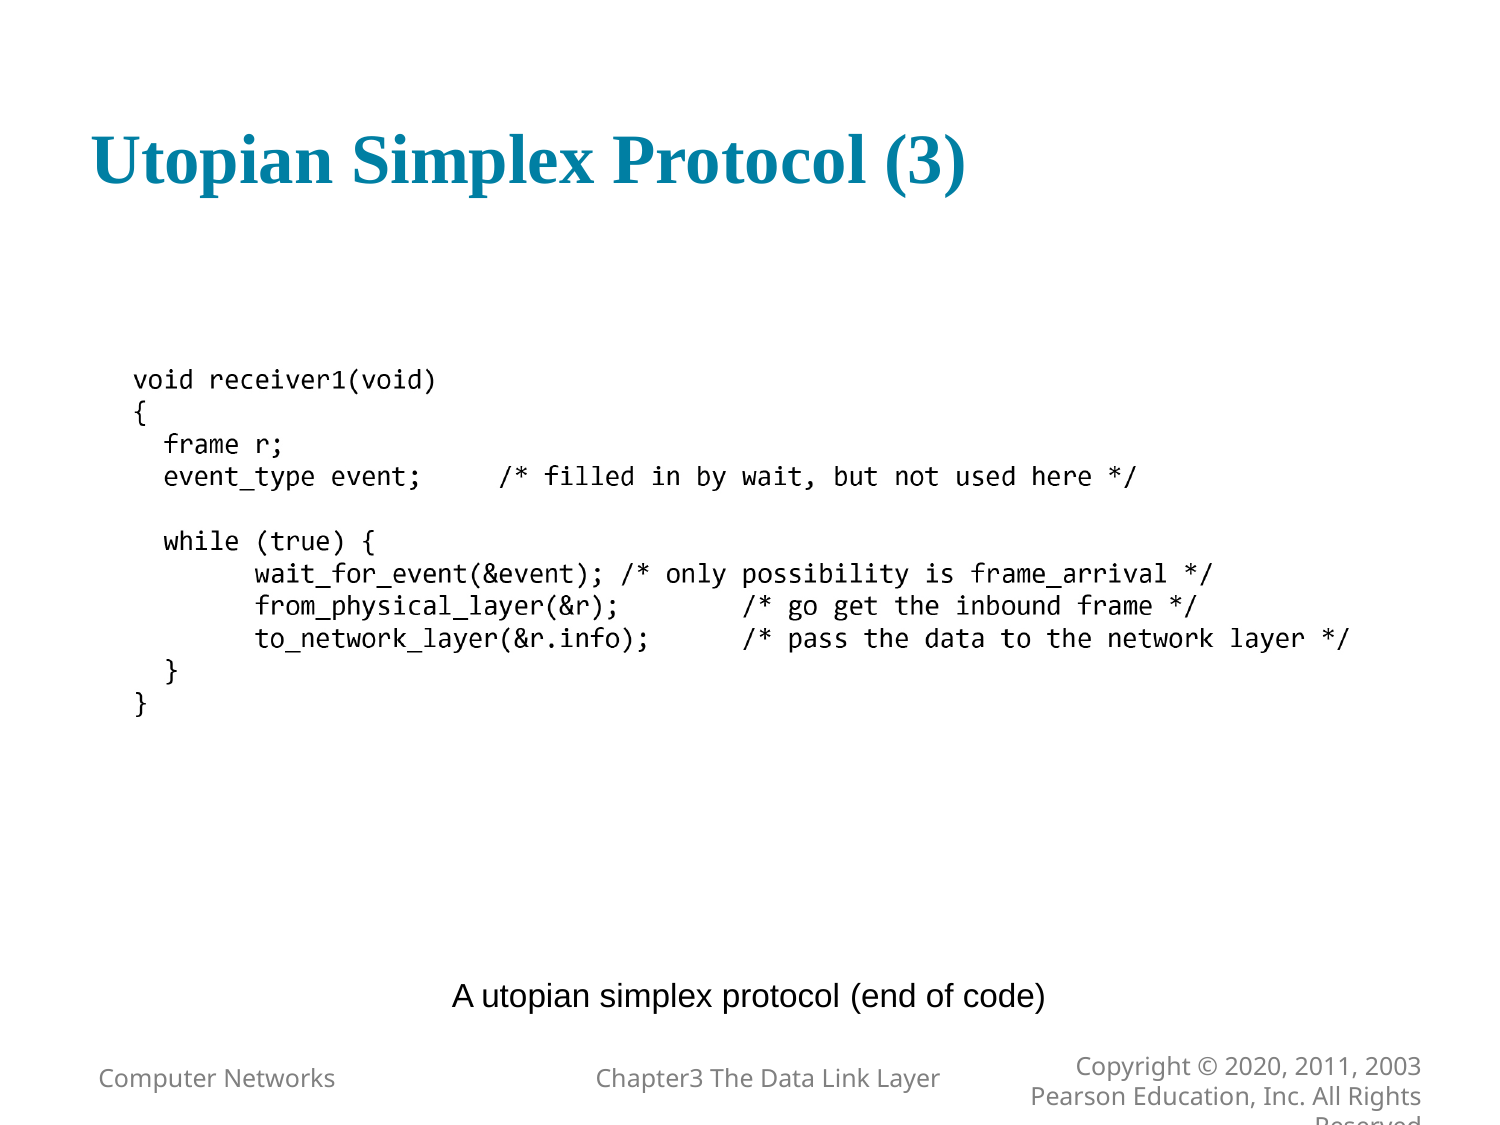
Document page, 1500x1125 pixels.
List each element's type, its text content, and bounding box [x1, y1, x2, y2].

picture [133, 364, 1365, 717]
title Utopian Simplex Protocol (3) [75, 37, 1425, 213]
list A utopian simplex protocol (end of code) [74, 961, 1424, 1030]
